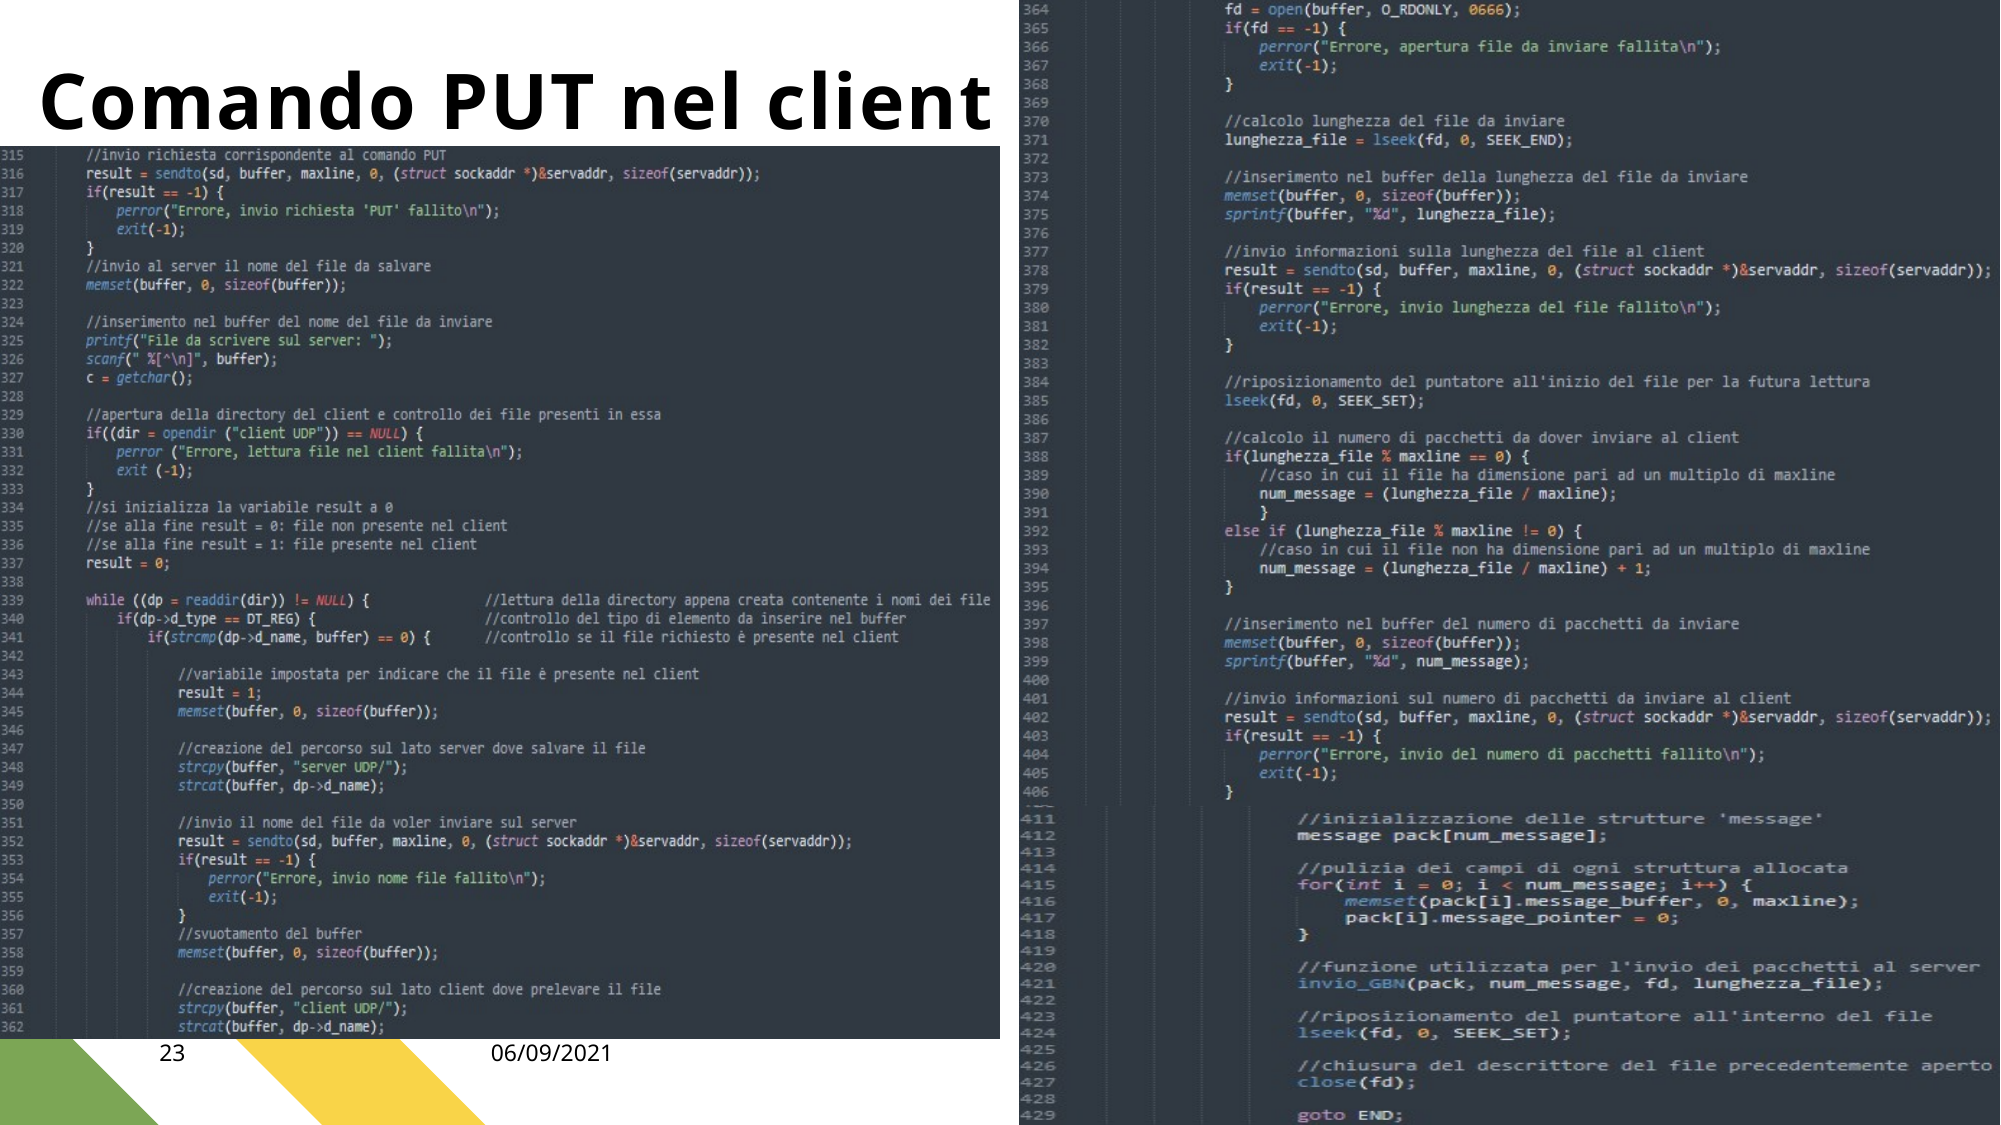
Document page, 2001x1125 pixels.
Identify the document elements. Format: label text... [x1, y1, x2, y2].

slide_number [490, 1039, 707, 1080]
slide_number 23 [159, 1039, 246, 1080]
picture [0, 146, 1000, 1039]
title Comando PUT nel client [38, 45, 1000, 146]
picture [1019, 0, 2000, 1125]
